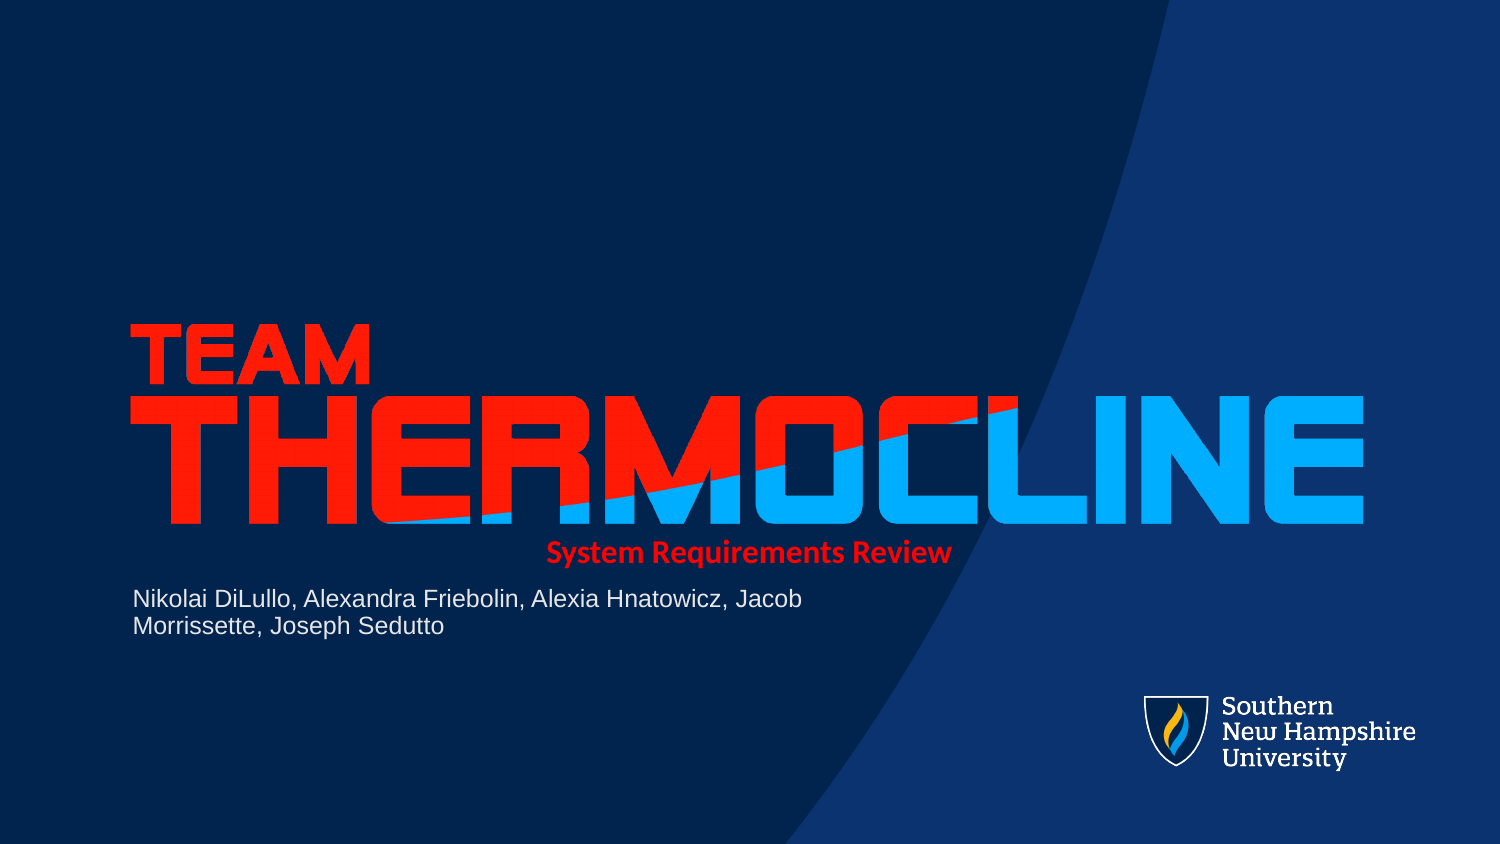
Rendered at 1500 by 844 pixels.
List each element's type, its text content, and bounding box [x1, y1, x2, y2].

picture [0, 0, 1500, 844]
text_box System Requirements Review [435, 533, 1064, 578]
subtitle Nikolai DiLullo, Alexandra Friebolin, Alexia Hnatowicz, Jacob Morrissette, Joseph Sedutto [117, 578, 831, 698]
